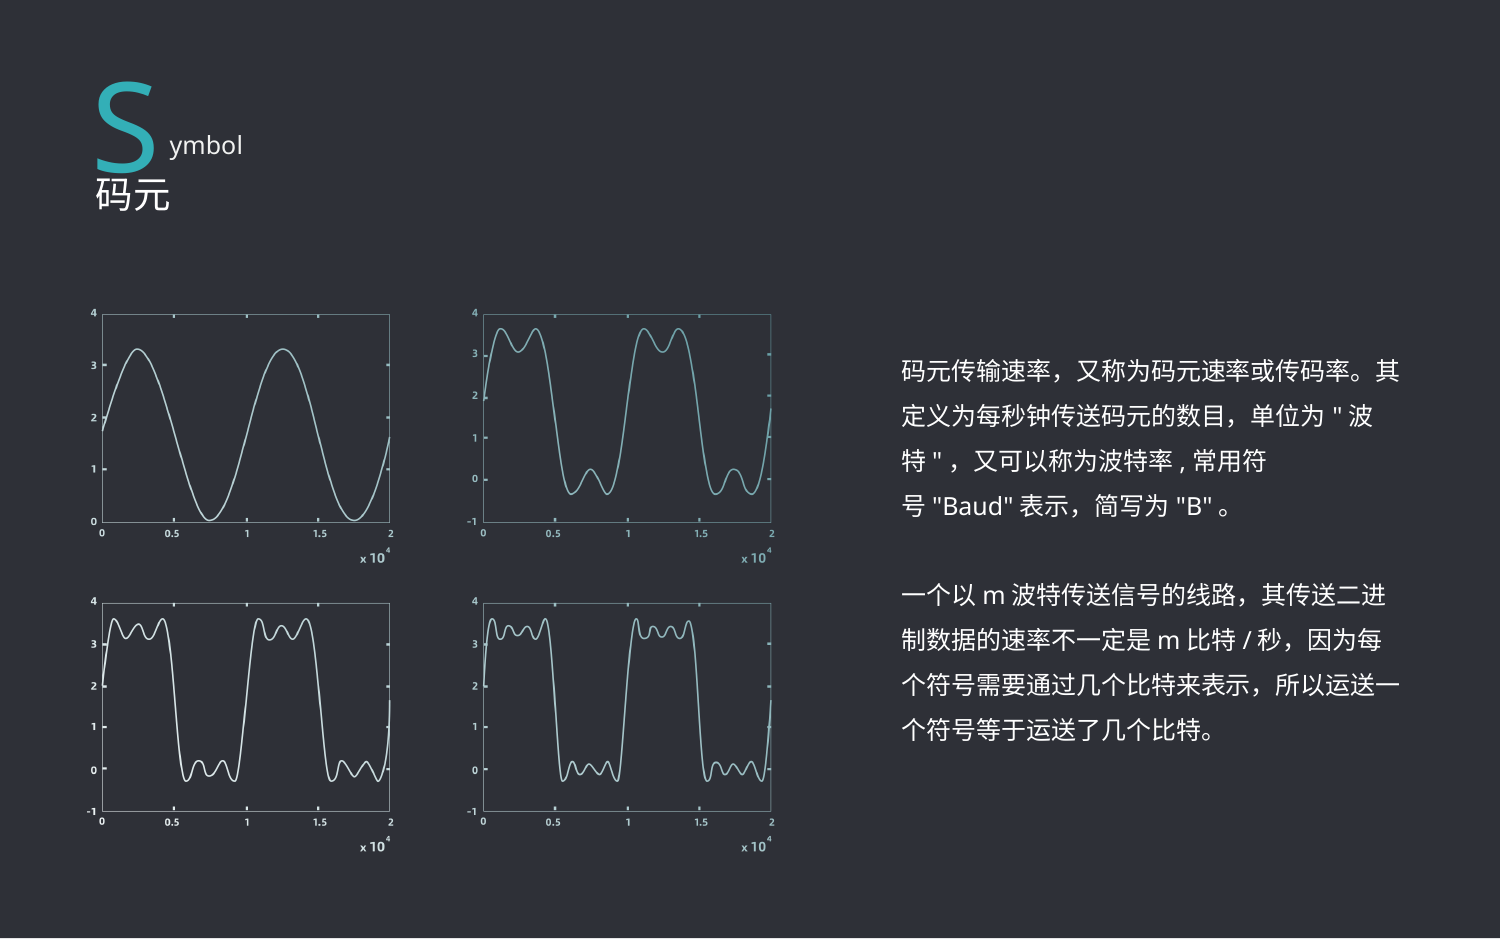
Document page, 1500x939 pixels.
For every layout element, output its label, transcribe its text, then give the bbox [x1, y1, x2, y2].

text_box 码元传输速率，又称为码元速率或传码率。其定义为每秒钟传送码元的数目，单位为"波特"，又可以称为波特率,常用符号"Baud"表示，简写为"B"。 一个以m波特传送信号的线路，其传送二进制数据的速率不一定是m比特/秒，因为每个符号需要通过几个比特来表示，所以运送一个符号等于运送了几个比特。 [983, 333, 1420, 752]
picture [0, 236, 983, 924]
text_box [77, 40, 915, 224]
